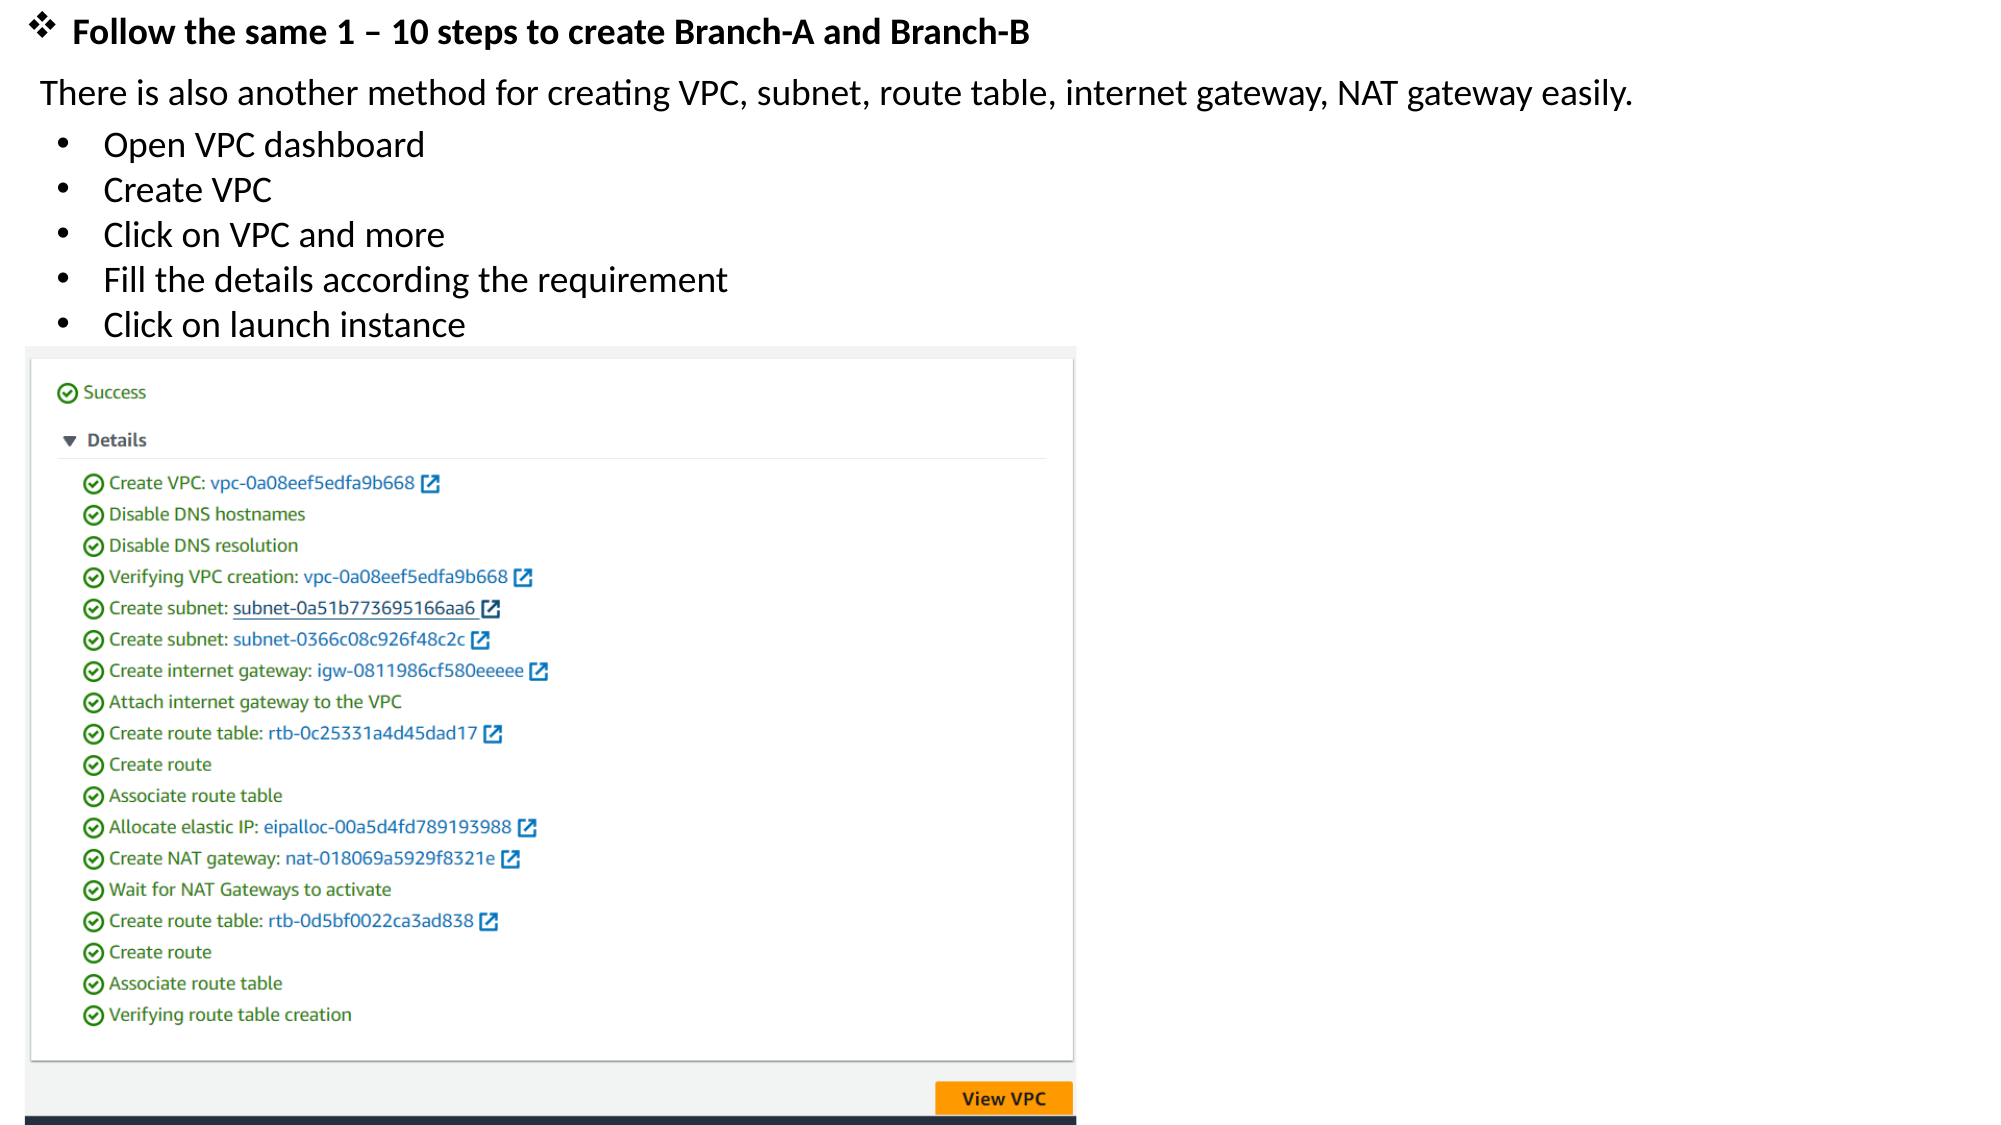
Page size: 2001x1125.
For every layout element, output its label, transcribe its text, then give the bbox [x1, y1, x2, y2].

text_box Open VPC dashboard Create VPC Click on VPC and more Fill the details according the requirement Click on launch instance [41, 112, 753, 346]
text_box There is also another method for creating VPC, subnet, route table, internet gateway, NAT gateway easily. [24, 60, 2000, 121]
text_box Follow the same 1 – 10 steps to create Branch-A and Branch-B [10, 0, 1387, 60]
picture [24, 346, 1077, 1125]
